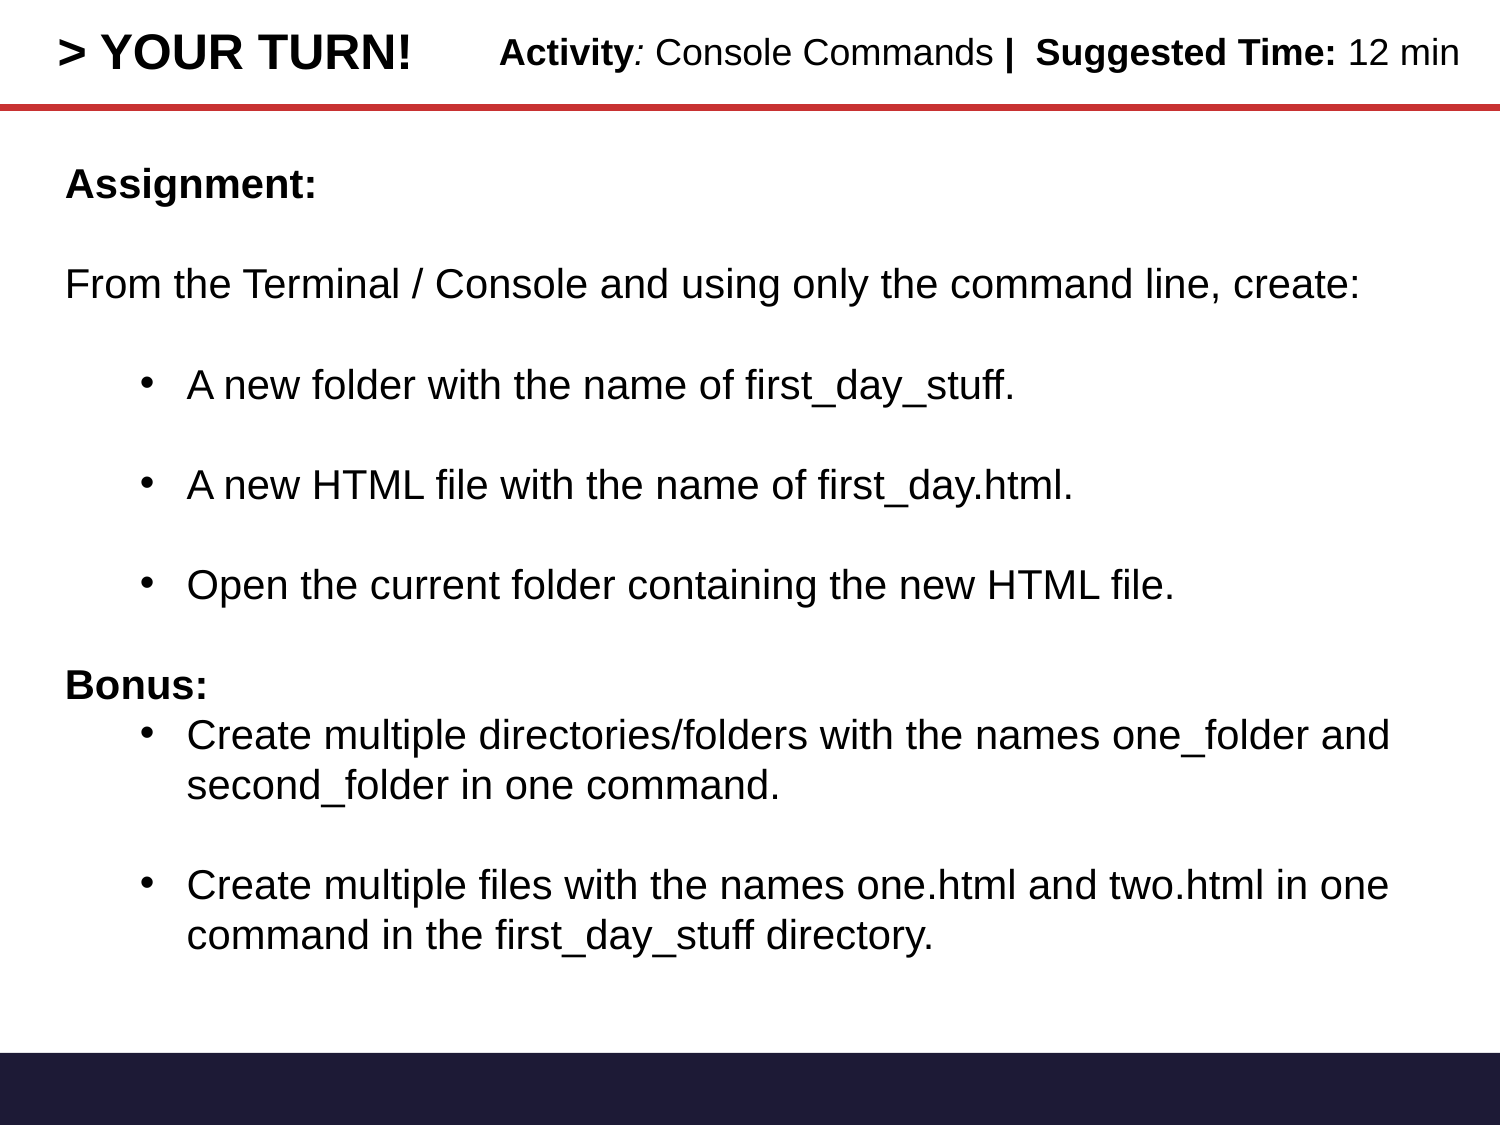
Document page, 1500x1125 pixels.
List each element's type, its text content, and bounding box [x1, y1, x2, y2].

text_box Assignment: From the Terminal / Console and using only the command line, create: A new folder with the name of first_day_stuff. A new HTML file with the name of first_day.html. Open the current folder containing the new HTML file. Bonus: Create multiple directories/folders with the names one_folder and second_folder in one command. Create multiple files with the names one.html and two.html in one command in the first_day_stuff directory. [49, 149, 1475, 1066]
title > YOUR TURN! [49, 0, 948, 108]
text_box Activity: Console Commands | Suggested Time: 12 min [474, 20, 1475, 81]
